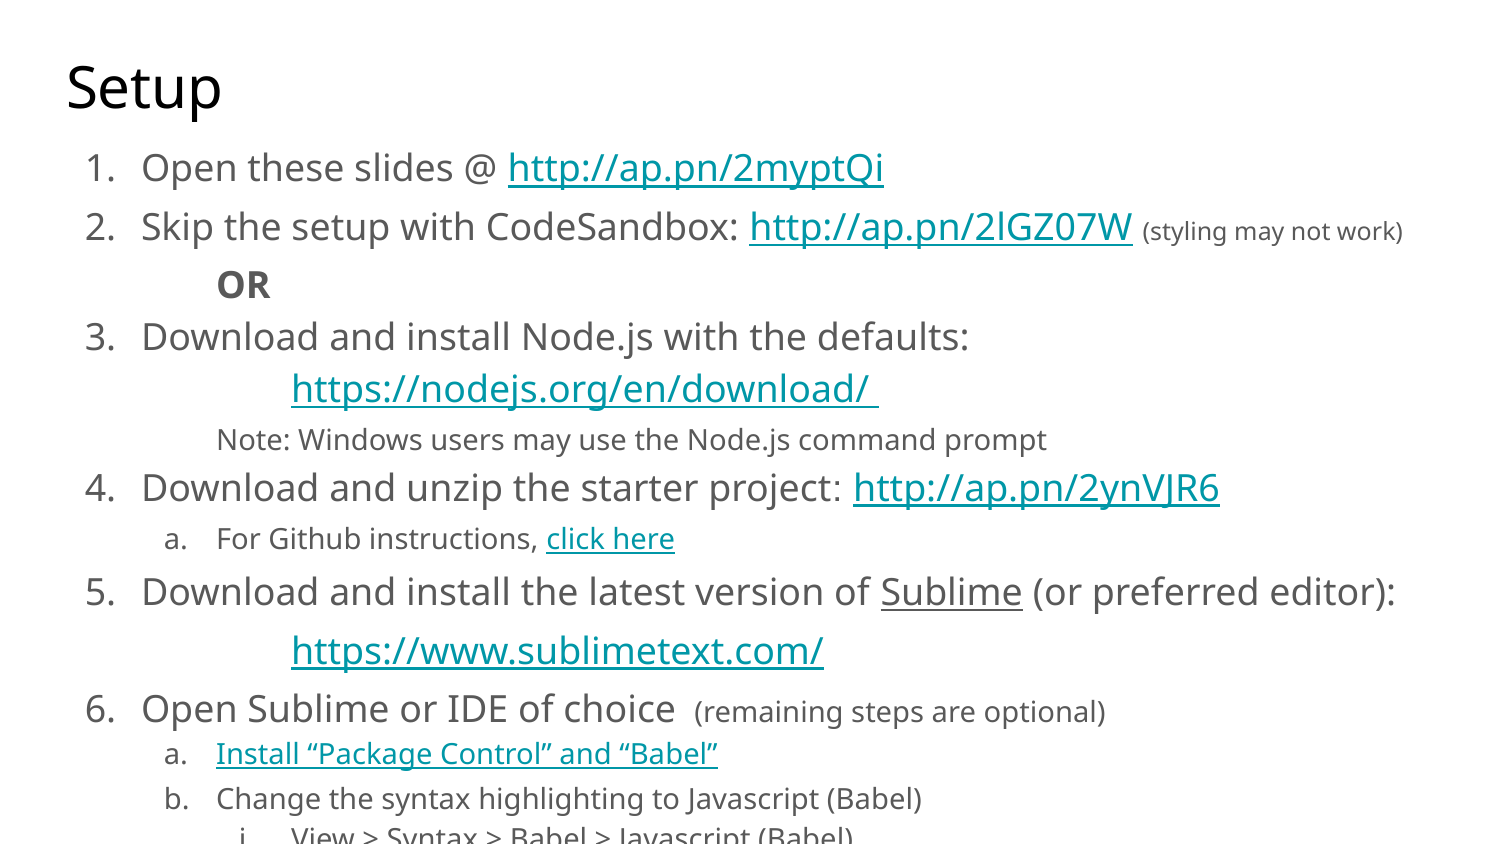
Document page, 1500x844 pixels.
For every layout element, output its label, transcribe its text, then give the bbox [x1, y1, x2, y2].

list Open these slides @ http://ap.pn/2myptQi Skip the setup with CodeSandbox: http://ap.pn/2lGZ07W (styling may not work) OR Download and install Node.js with the defaults: https://nodejs.org/en/download/ Note: Windows users may use the Node.js command prompt Download and unzip the starter project: http://ap.pn/2ynVJR6 For Github instructions, click here Download and install the latest version of Sublime (or preferred editor): https://www.sublimetext.com/ Open Sublime or IDE of choice (remaining steps are optional) Install “Package Control” and “Babel” Change the syntax highlighting to Javascript (Babel) View > Syntax > Babel > Javascript (Babel) Go to File > Open... > select the starter project folder [51, 121, 1449, 745]
title Setup [51, 35, 1449, 121]
